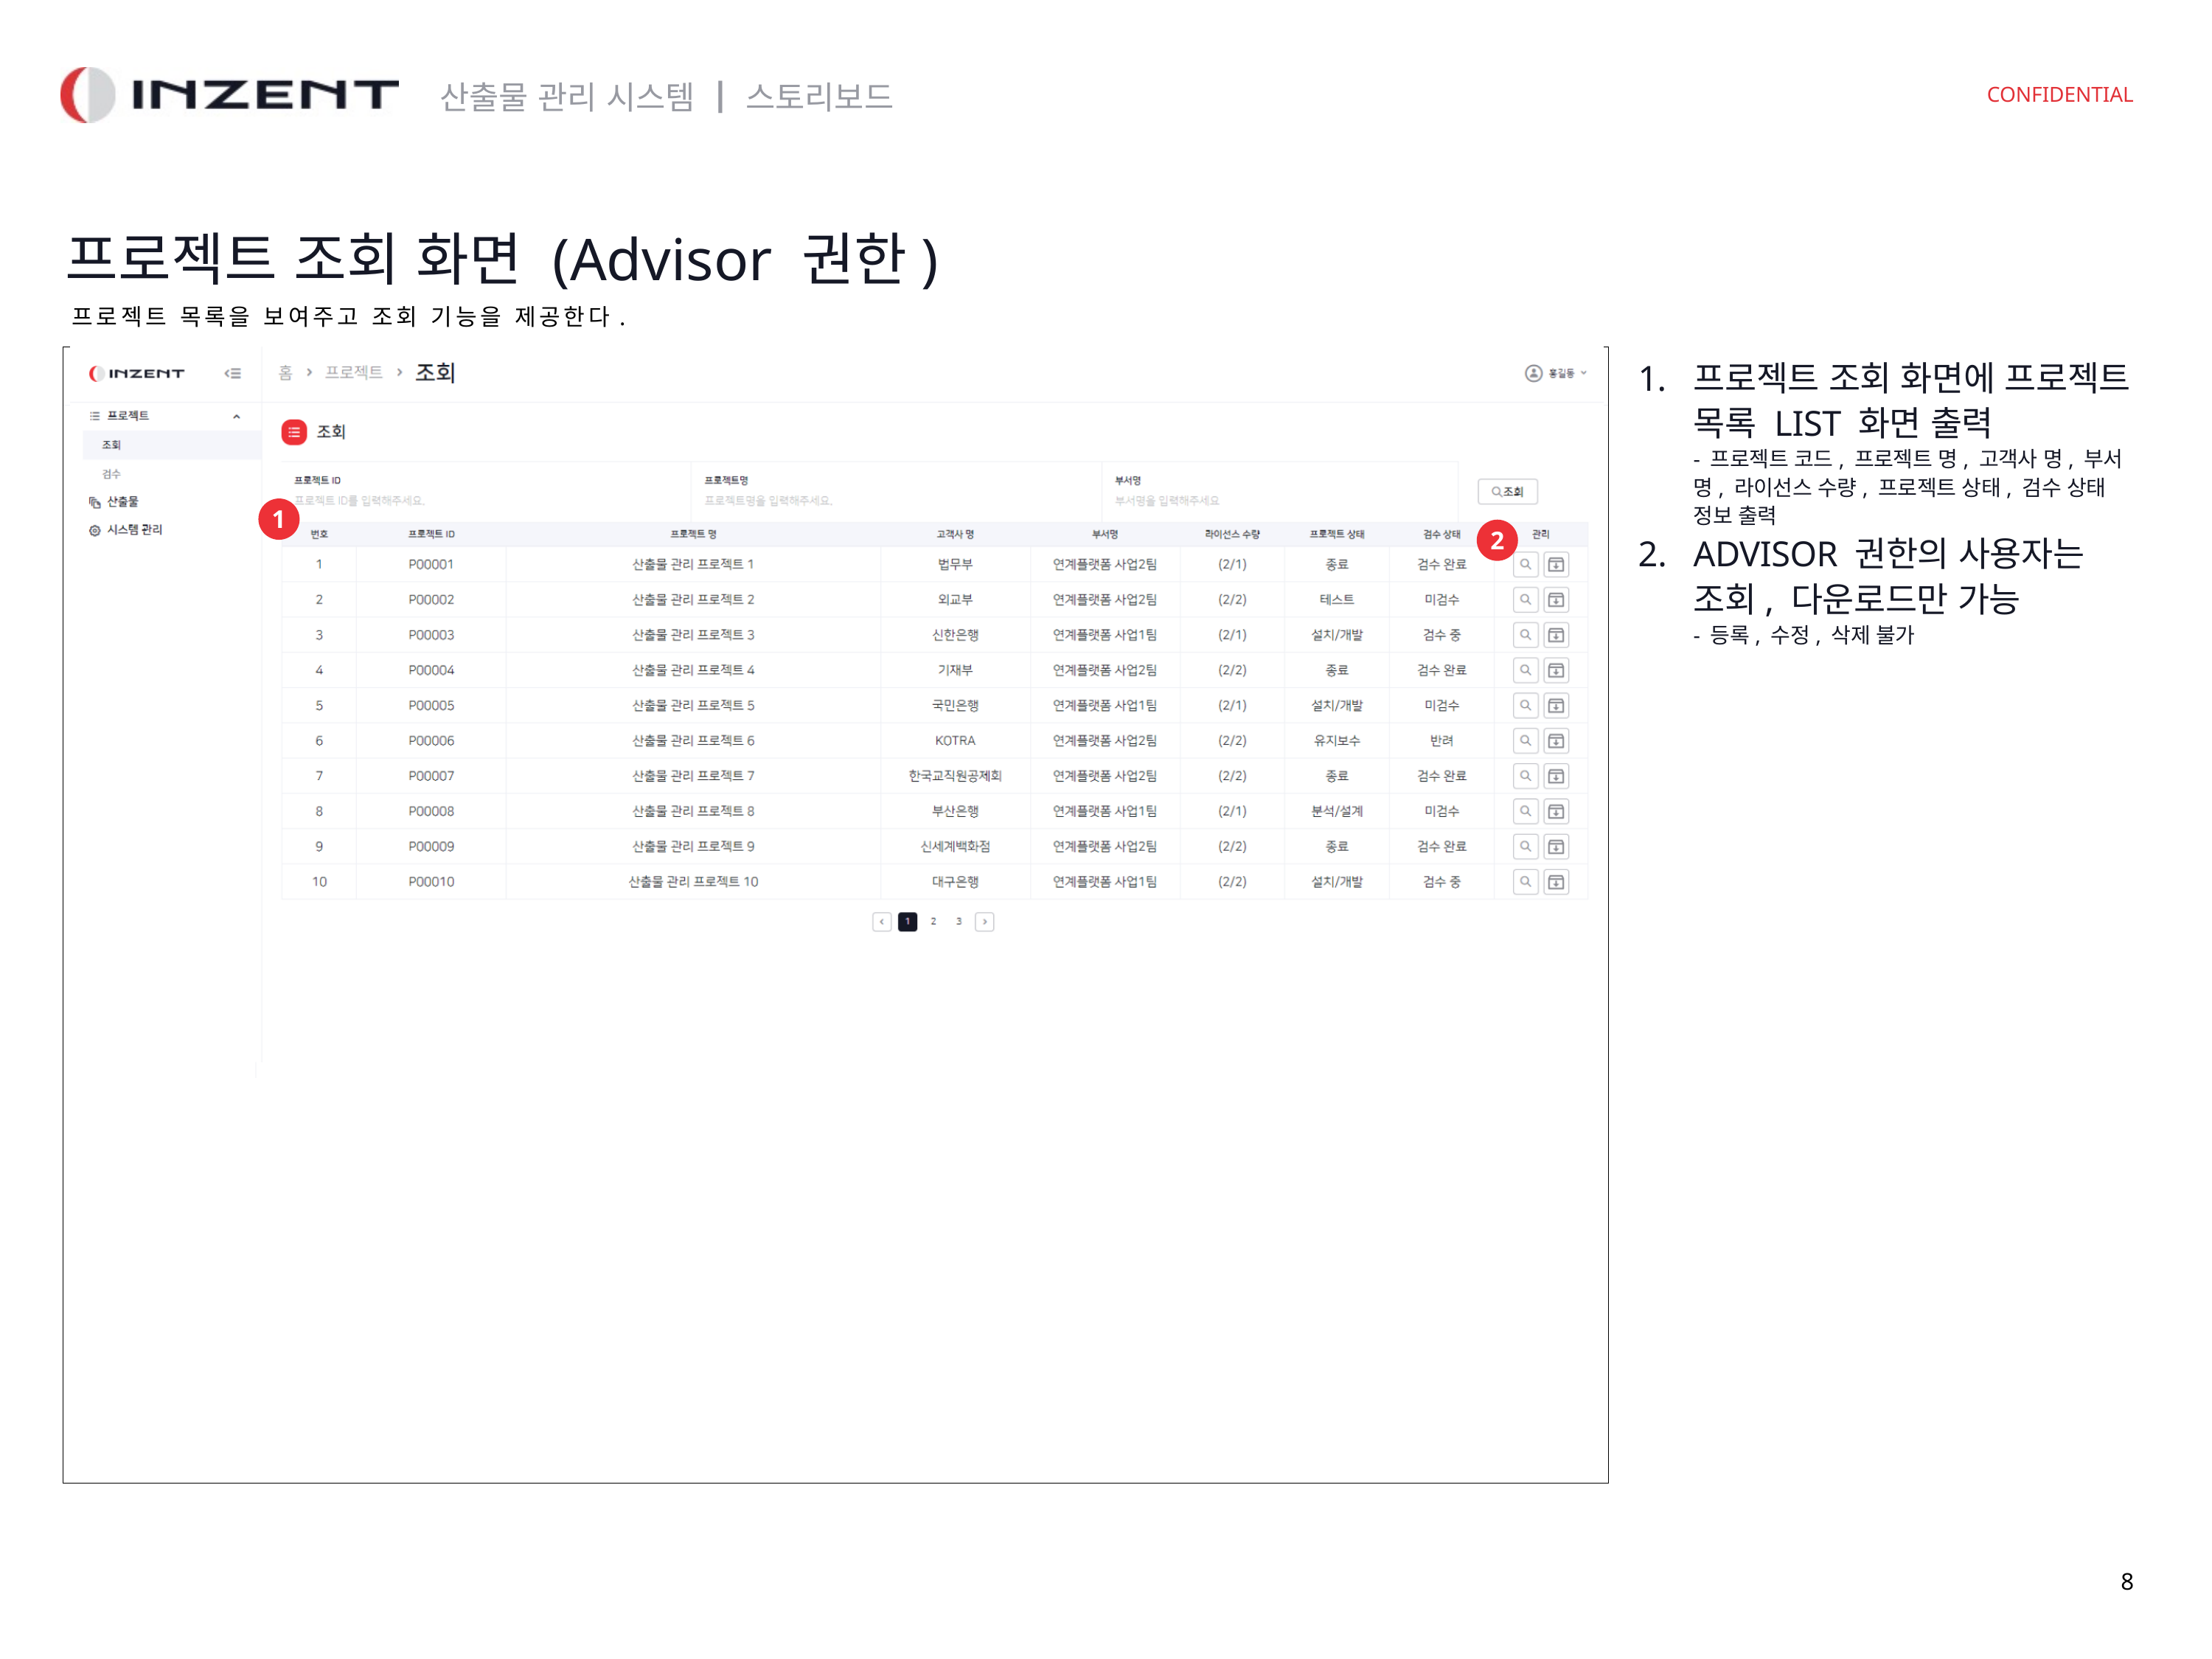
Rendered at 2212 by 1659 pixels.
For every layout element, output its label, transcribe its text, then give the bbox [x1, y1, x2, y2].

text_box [1476, 518, 1518, 561]
slide_number 8 [1764, 1565, 2145, 1601]
text_box 프로젝트 조회 화면에 프로젝트 목록 list 화면 출력 - 프로젝트 코드, 프로젝트 명, 고객사 명, 부서 명, 라이선스 수량, 프로젝트 상태, 검수 상태 정보 출력 ADVISOR 권한의 사용자는 조회, 다운로드만 가능 - 등록, 수정, 삭제 불가 [1627, 347, 2150, 1479]
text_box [258, 497, 300, 540]
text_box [60, 217, 2152, 336]
picture [60, 67, 399, 123]
picture [63, 346, 1609, 1484]
